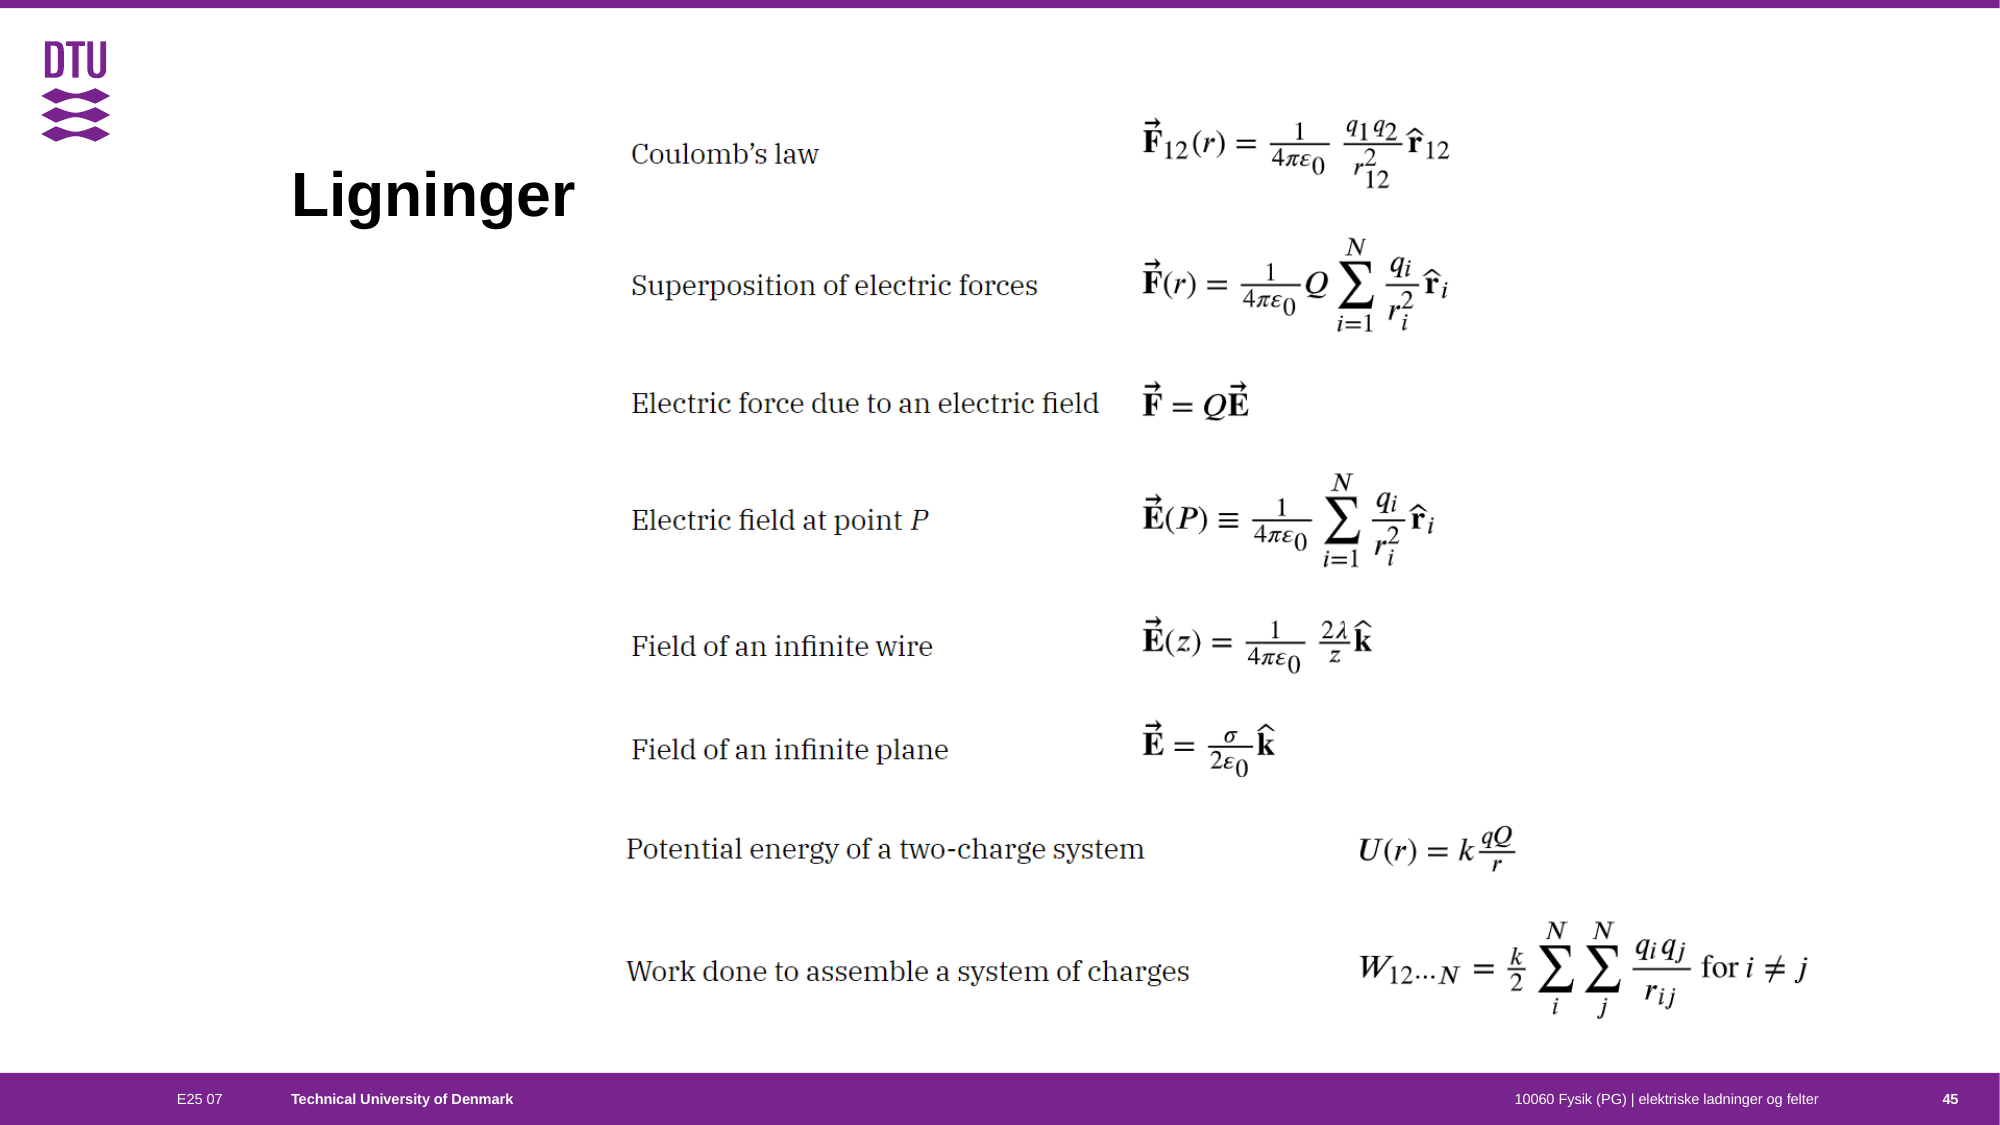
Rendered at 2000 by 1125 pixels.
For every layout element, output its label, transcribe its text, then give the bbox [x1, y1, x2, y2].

title Ligninger [291, 69, 1819, 230]
text_box 45 [1887, 1072, 1959, 1125]
text_box 10060 Fysik (PG) | elektriske ladninger og felter [917, 1072, 1819, 1125]
text_box E25 07 [41, 1072, 223, 1125]
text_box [614, 99, 1819, 1026]
